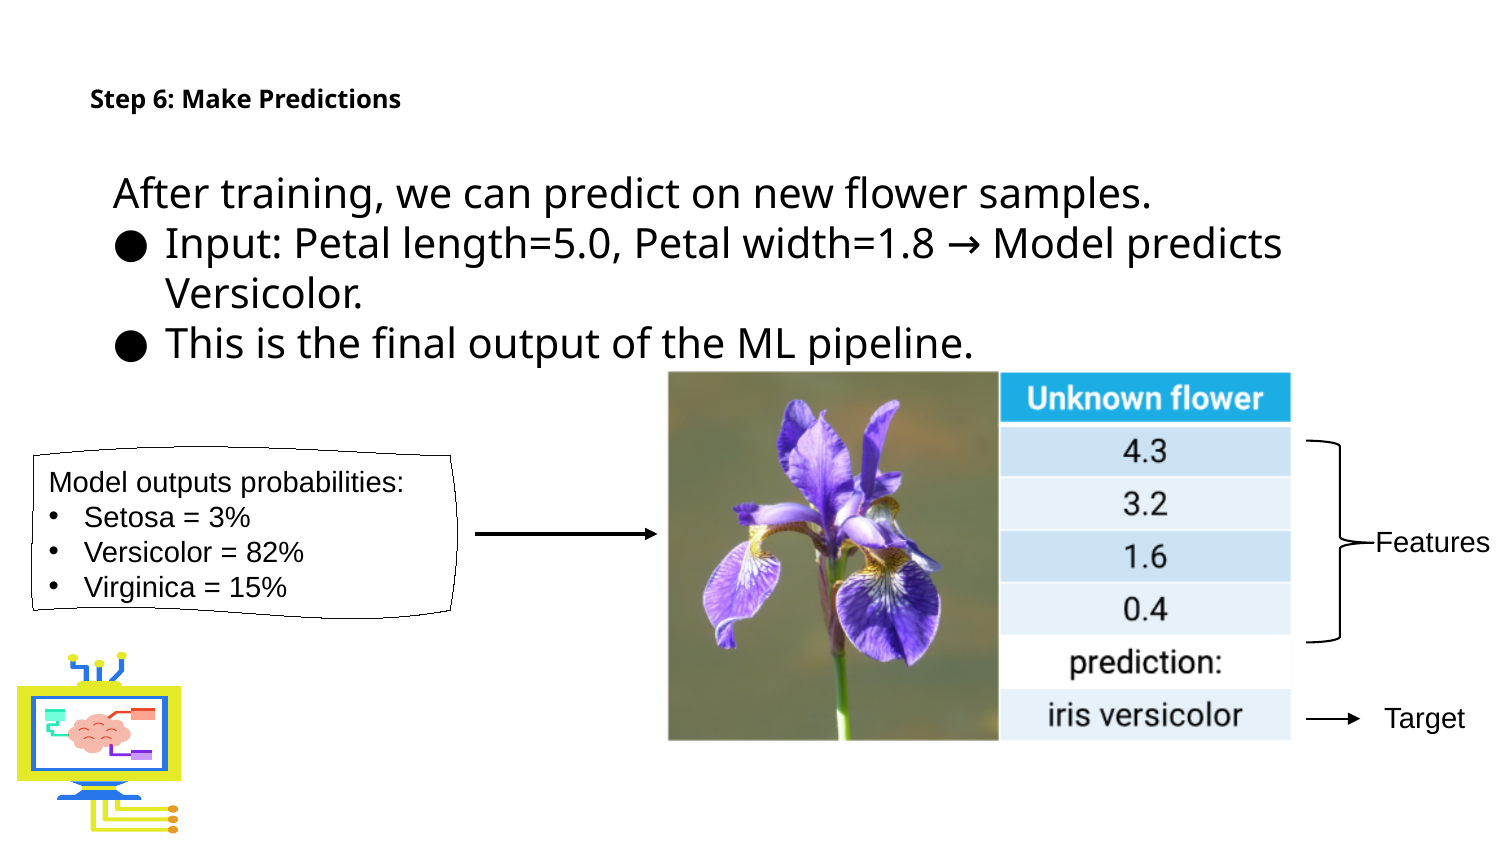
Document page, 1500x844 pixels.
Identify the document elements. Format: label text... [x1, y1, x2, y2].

text_box Target [1369, 692, 1481, 742]
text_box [16, 651, 189, 834]
picture [657, 364, 1325, 754]
title Step 6: Make Predictions [75, 67, 1425, 129]
list After training, we can predict on new flower samples. Input: Petal length=5.0, Petal width=1.8 → Model predicts Versicolor. This is the final output of the ML pipeline. [75, 151, 1478, 385]
text_box Features [1360, 516, 1500, 566]
text_box Model outputs probabilities: Setosa = 3% Versicolor = 82% Virginica = 15% [31, 446, 458, 619]
text_box [1329, 441, 1360, 642]
